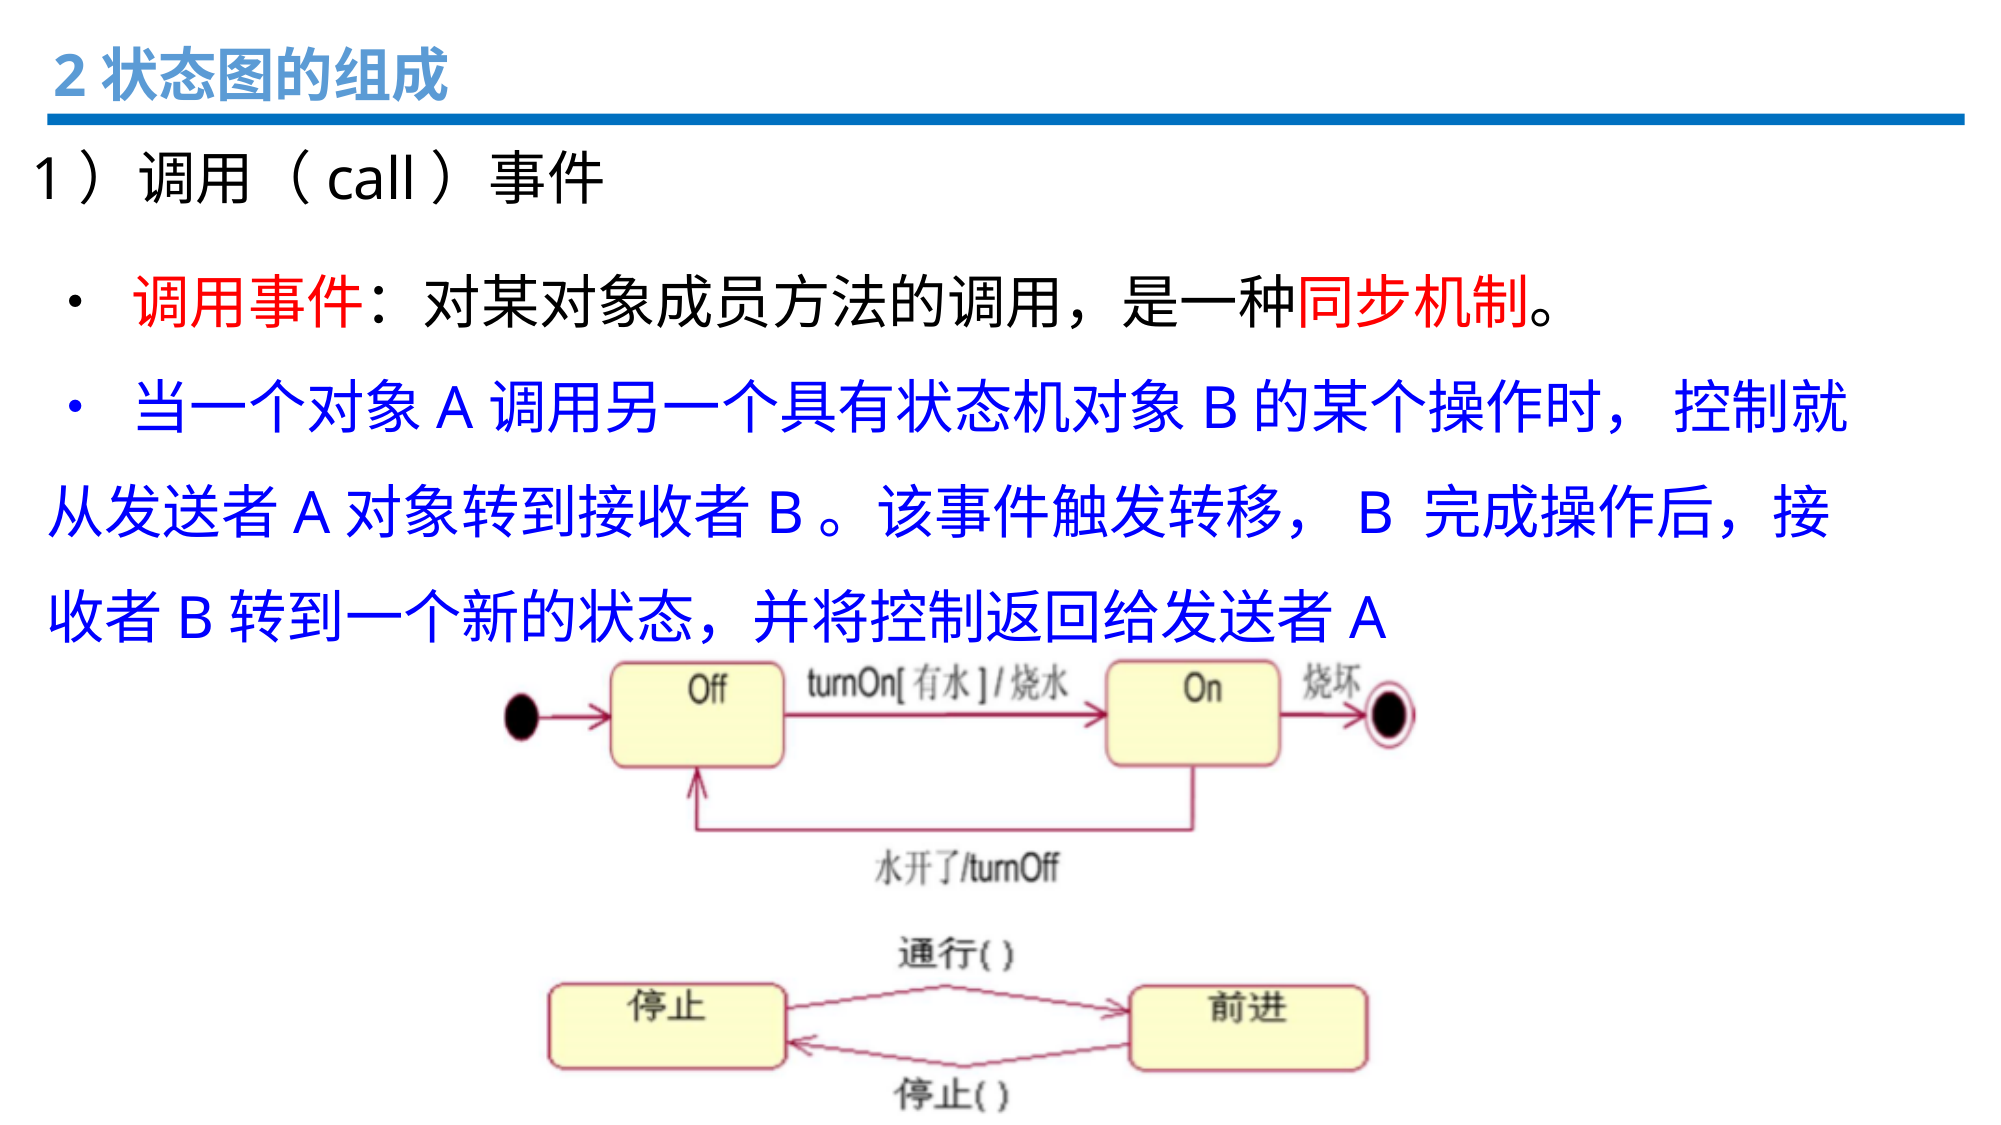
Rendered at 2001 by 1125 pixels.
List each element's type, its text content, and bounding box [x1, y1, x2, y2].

text_box 1）调用（call）事件 [31, 141, 641, 212]
picture [493, 648, 1425, 1125]
text_box • 调用事件：对某对象成员方法的调用，是一种同步机制。 • 当一个对象A调用另一个具有状态机对象B的某个操作时， 控制就从发送者A对象转到接收者B。该事件触发转移，B 完成操作后，接收者B转到一个新的状态，并将控制返回给发送者A [31, 222, 1887, 658]
text_box 2状态图的组成 [38, 30, 465, 116]
